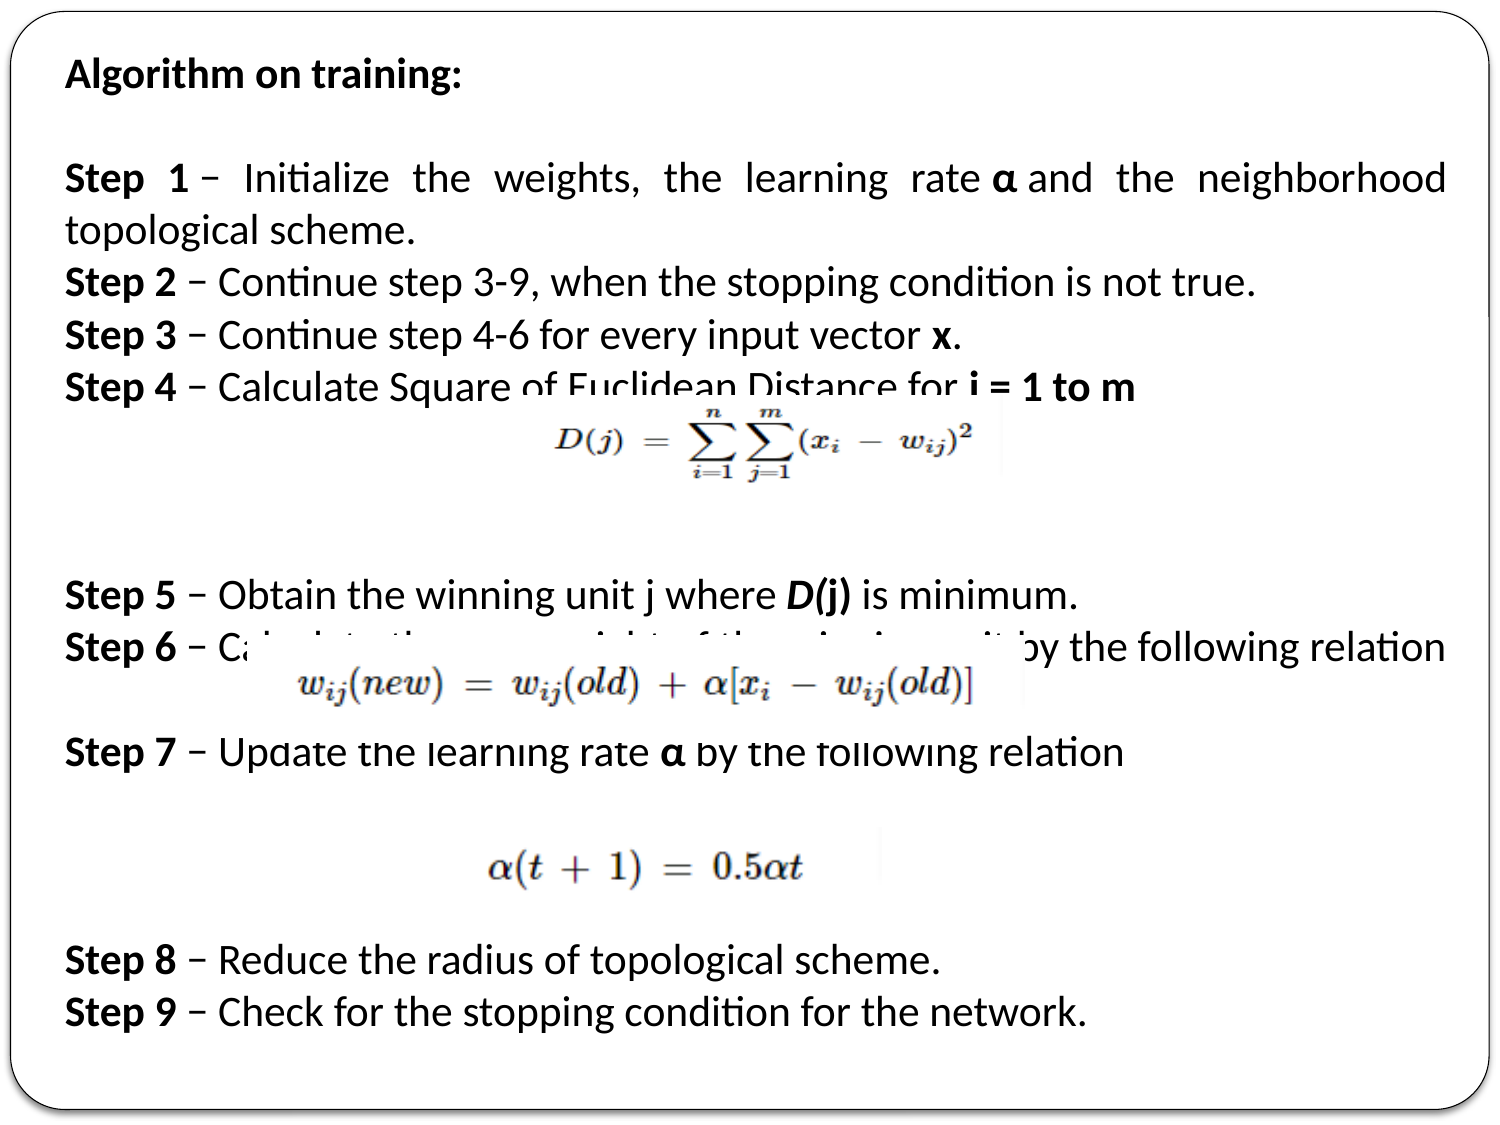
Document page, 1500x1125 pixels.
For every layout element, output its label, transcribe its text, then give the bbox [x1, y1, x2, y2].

picture [246, 634, 1026, 744]
picture [449, 827, 882, 920]
list Algorithm on training: Step 1 − Initialize the weights, the learning rate α and the neighborhood topological scheme. Step 2 − Continue step 3-9, when the stopping condition is not true. Step 3 − Continue step 4-6 for every input vector x. Step 4 − Calculate Square of Euclidean Distance for j = 1 to m Step 5 − Obtain the winning unit j where D(j) is minimum. Step 6 − Calculate the new weight of the winning unit by the following relation Step 7 − Update the learning rate α by the following relation Step 8 − Reduce the radius of topological scheme. Step 9 − Check for the stopping condition for the network. [50, 37, 1463, 1088]
picture [509, 394, 1004, 501]
